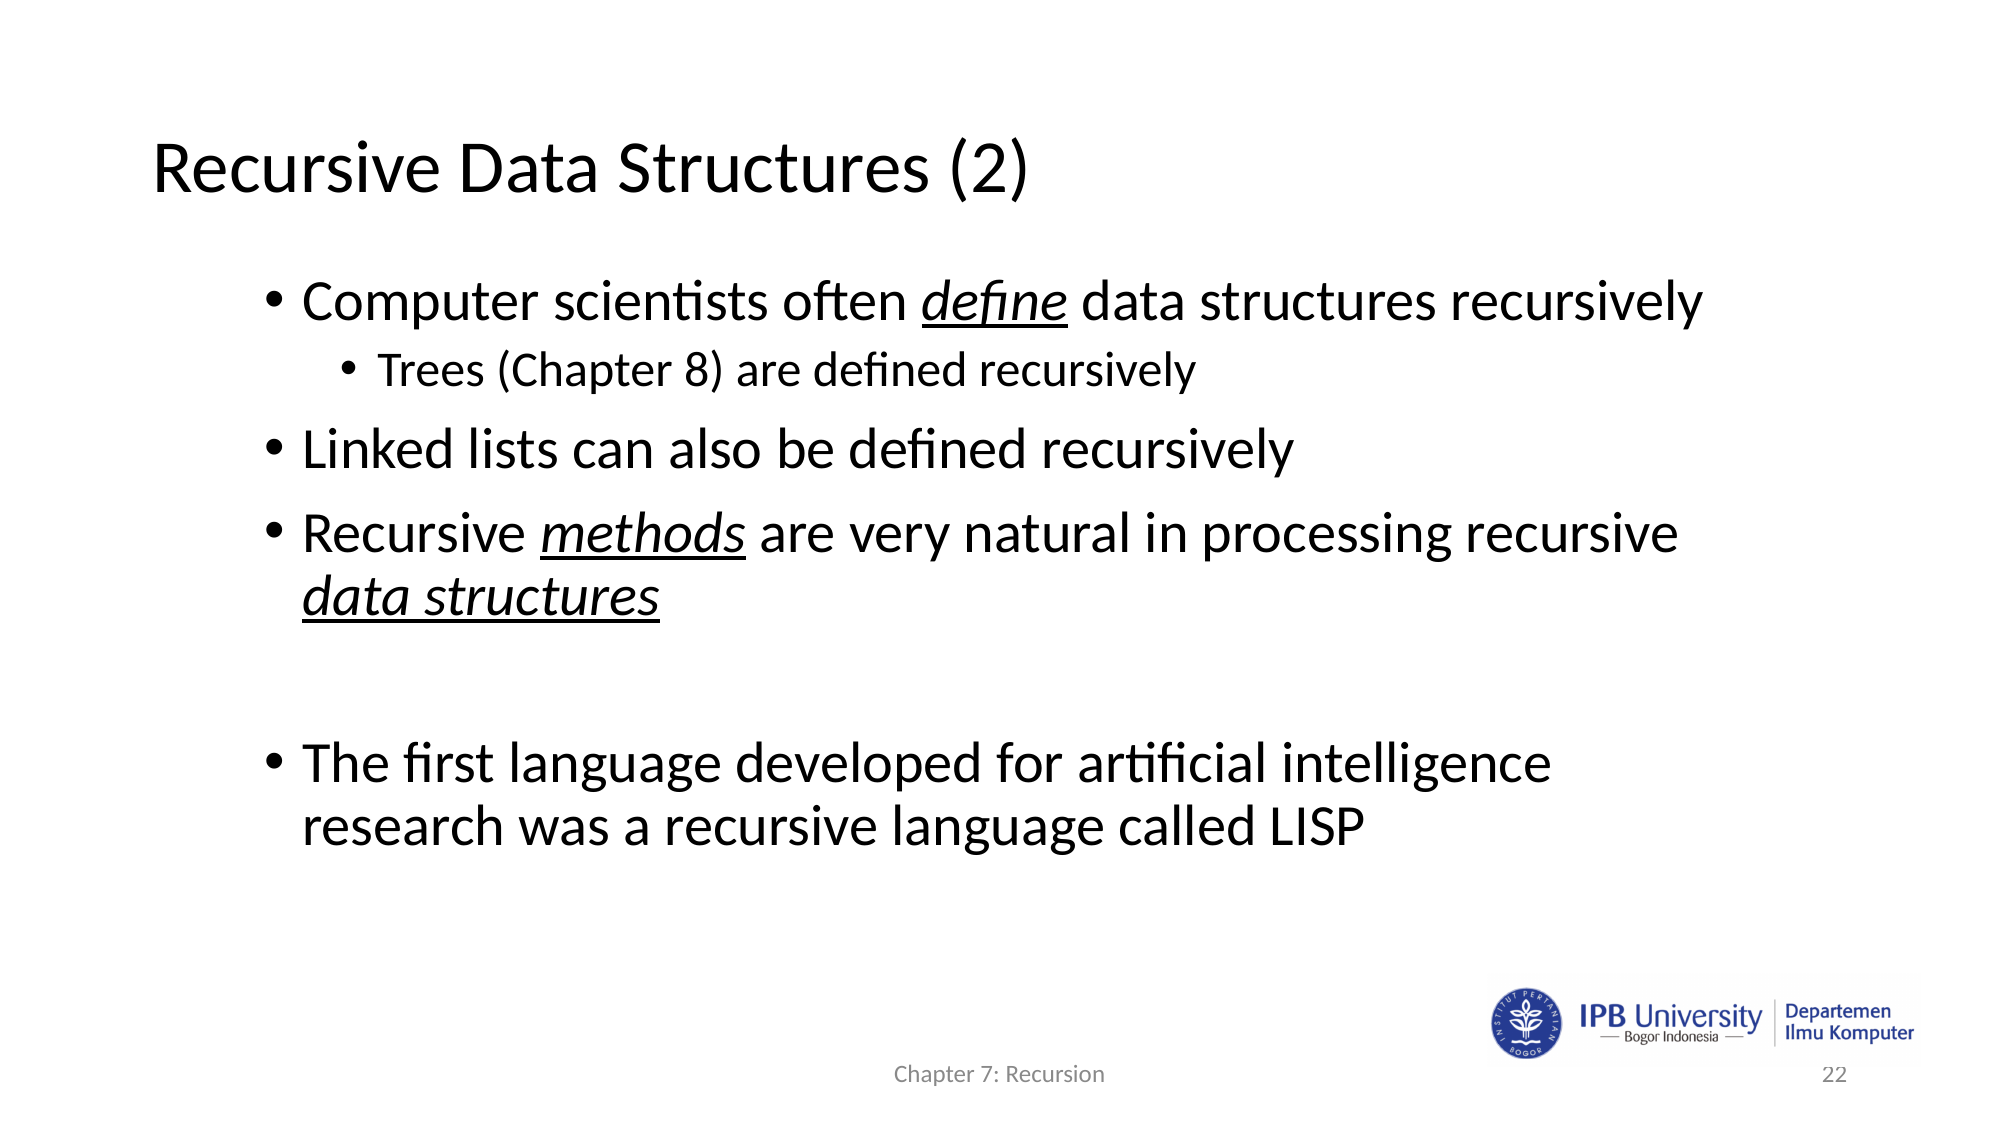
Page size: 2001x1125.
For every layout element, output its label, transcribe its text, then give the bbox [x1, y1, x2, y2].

picture [1487, 973, 1921, 1067]
title Recursive Data Structures (2) [137, 59, 1863, 278]
text_box 22 [1412, 1042, 1863, 1103]
text_box Chapter 7: Recursion [662, 1042, 1338, 1103]
list Computer scientists often define data structures recursively Trees (Chapter 8) are defined recursively Linked lists can also be defined recursively Recursive methods are very natural in processing recursive data structures The first language developed for artificial intelligence research was a recursive language called LISP [249, 262, 1750, 1005]
